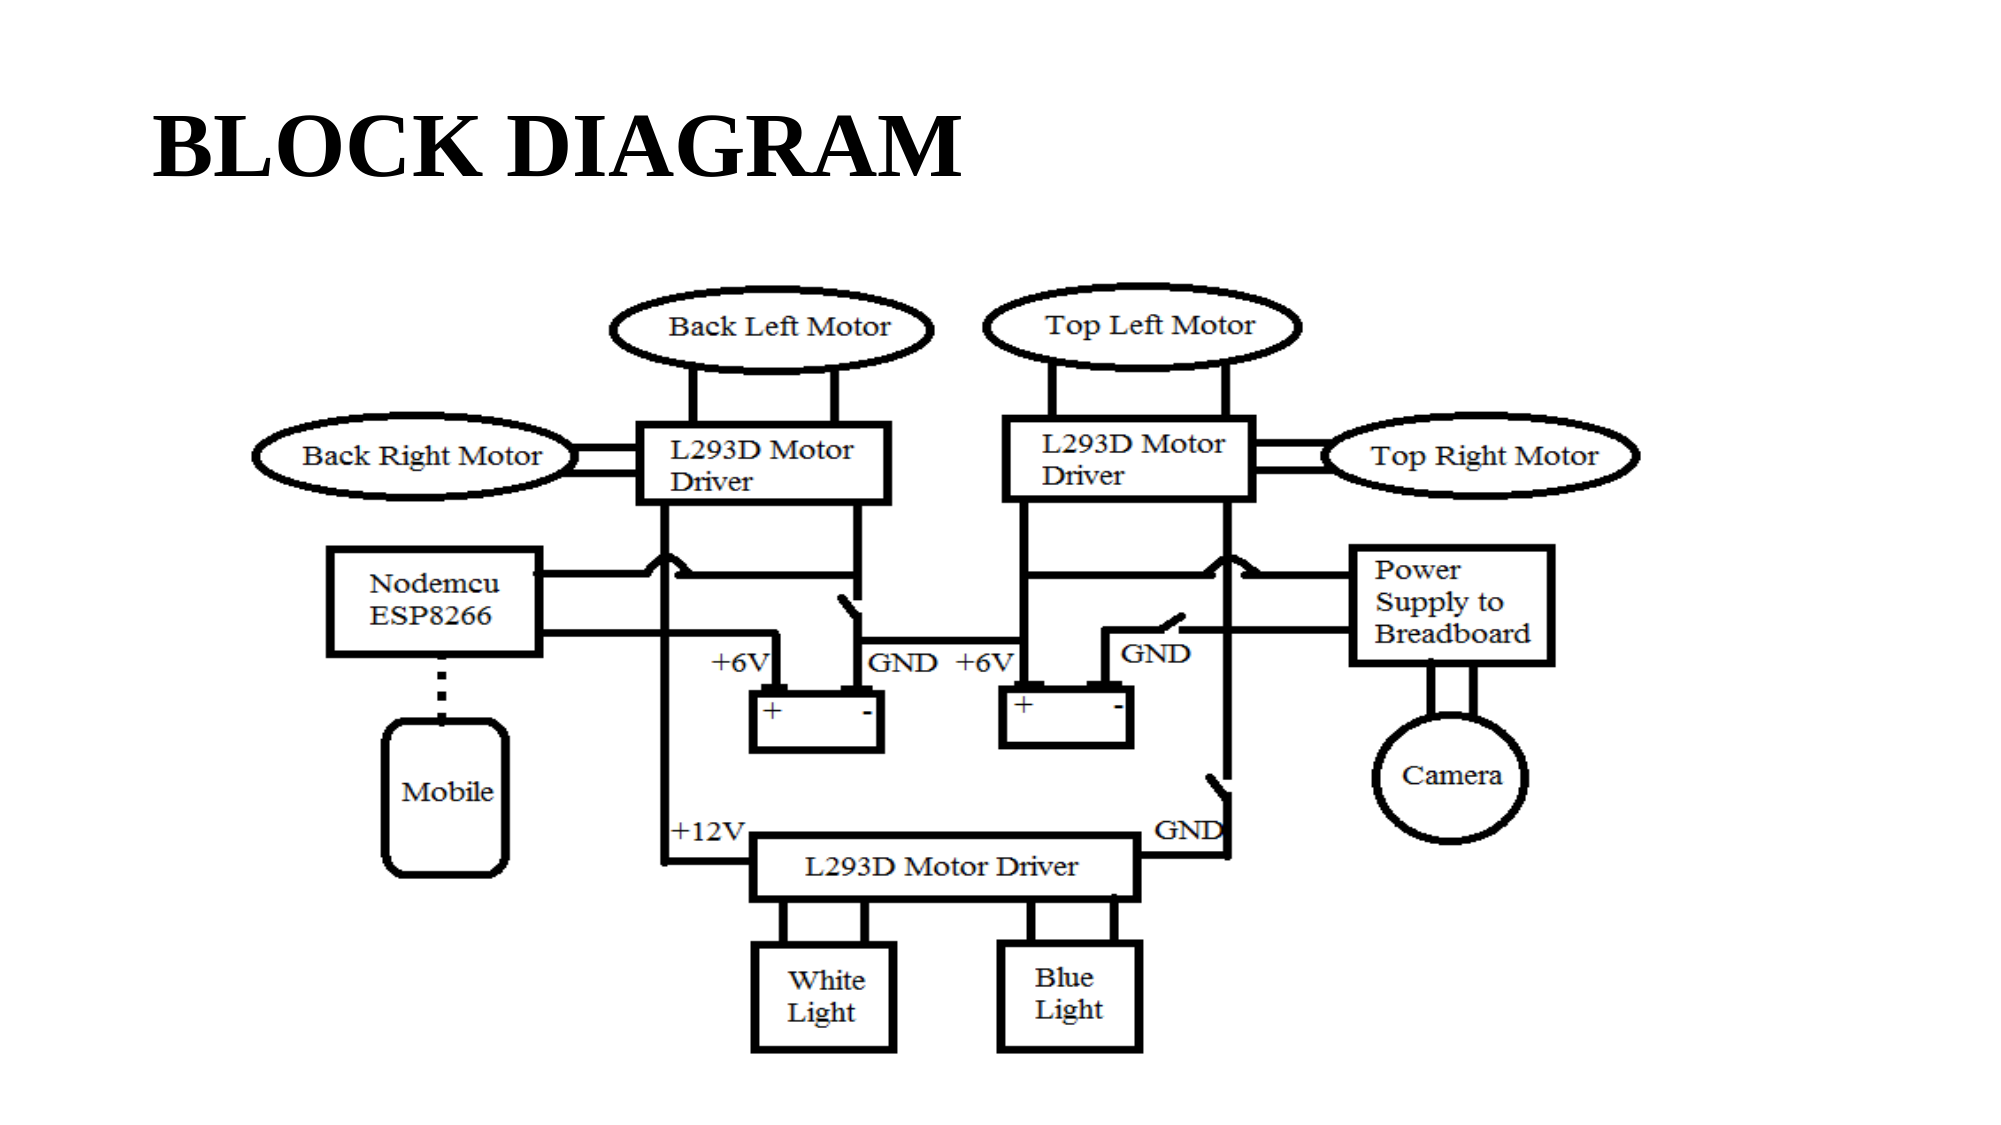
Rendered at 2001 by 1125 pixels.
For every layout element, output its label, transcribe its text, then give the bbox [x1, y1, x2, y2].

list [213, 272, 1686, 1066]
title BLOCK DIAGRAM [137, 59, 1863, 234]
